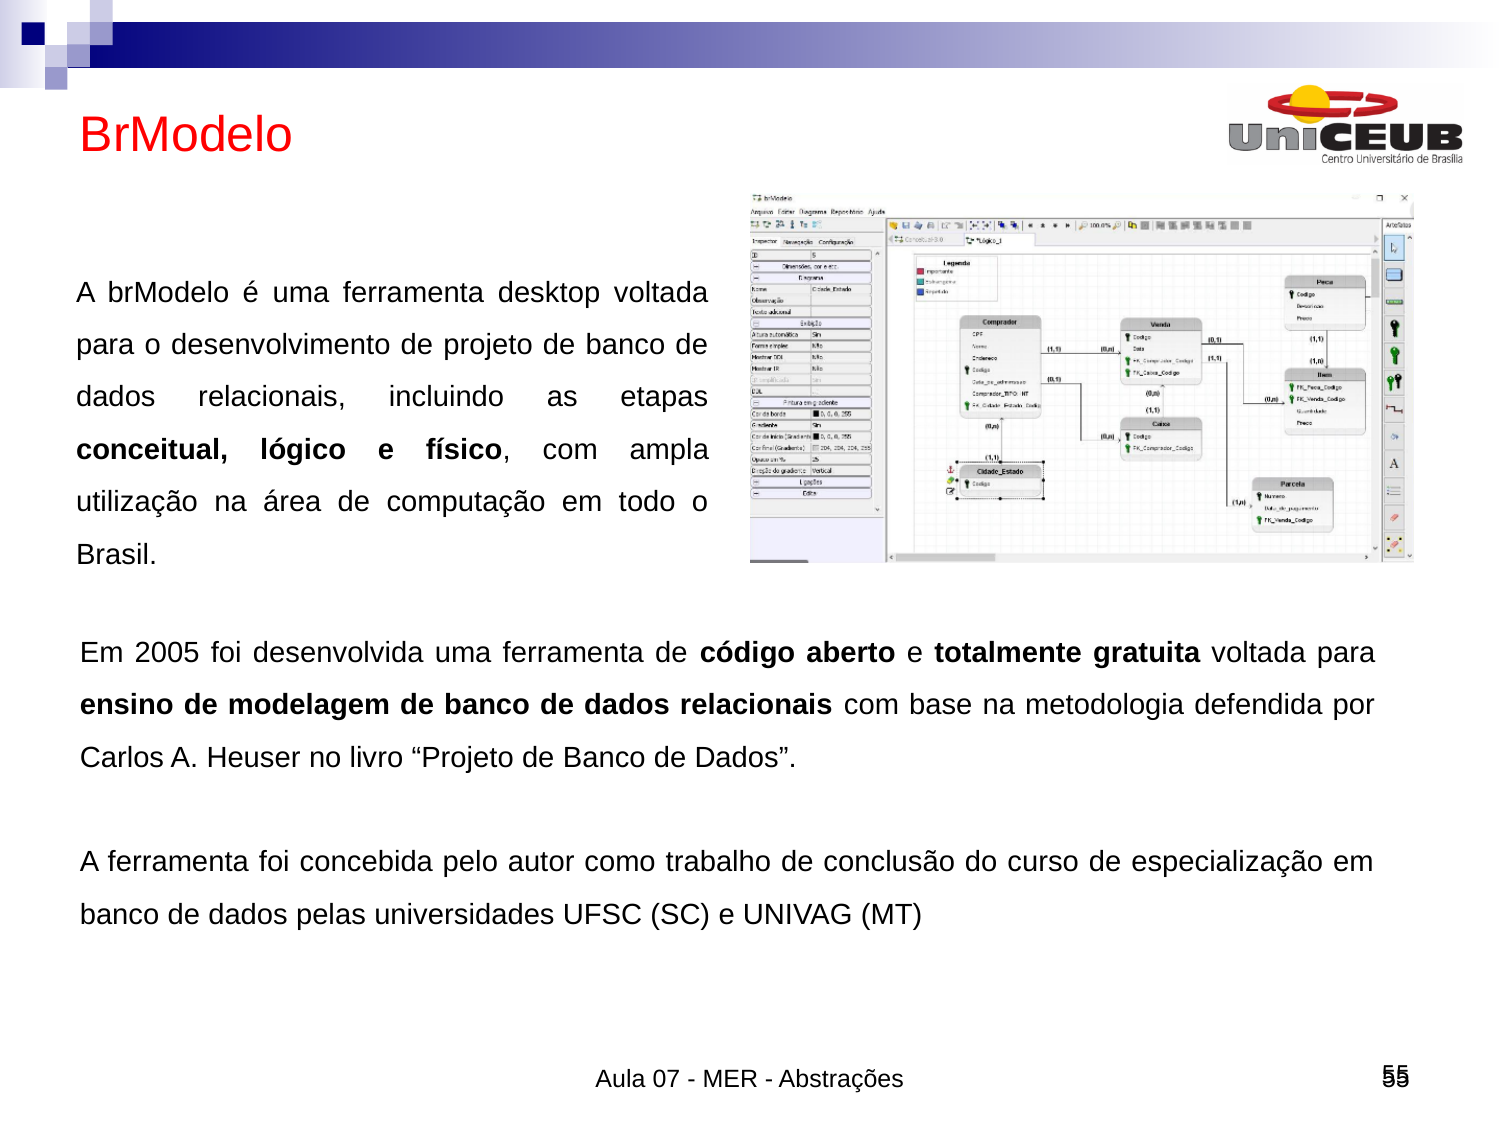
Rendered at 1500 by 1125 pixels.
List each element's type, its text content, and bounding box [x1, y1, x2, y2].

footer Aula 07 - MER - Abstrações [512, 1025, 988, 1100]
picture [1227, 83, 1464, 165]
picture [749, 193, 1414, 563]
text_box Em 2005 foi desenvolvida uma ferramenta de código aberto e totalmente gratuita voltada para ensino de modelagem de banco de dados relacionais com base na metodologia defendida por Carlos A. Heuser no livro “Projeto de Banco de Dados”. A ferramenta foi concebida pelo autor como trabalho de conclusão do curso de especialização em banco de dados pelas universidades UFSC (SC) e UNIVAG (MT) [64, 607, 1391, 938]
title BrModelo [64, 83, 1211, 180]
text_box A brModelo é uma ferramenta desktop voltada para o desenvolvimento de projeto de banco de dados relacionais, incluindo as etapas conceitual, lógico e físico, com ampla utilização na área de computação em todo o Brasil. [61, 247, 725, 578]
text_box ‹#› [1074, 1024, 1425, 1100]
